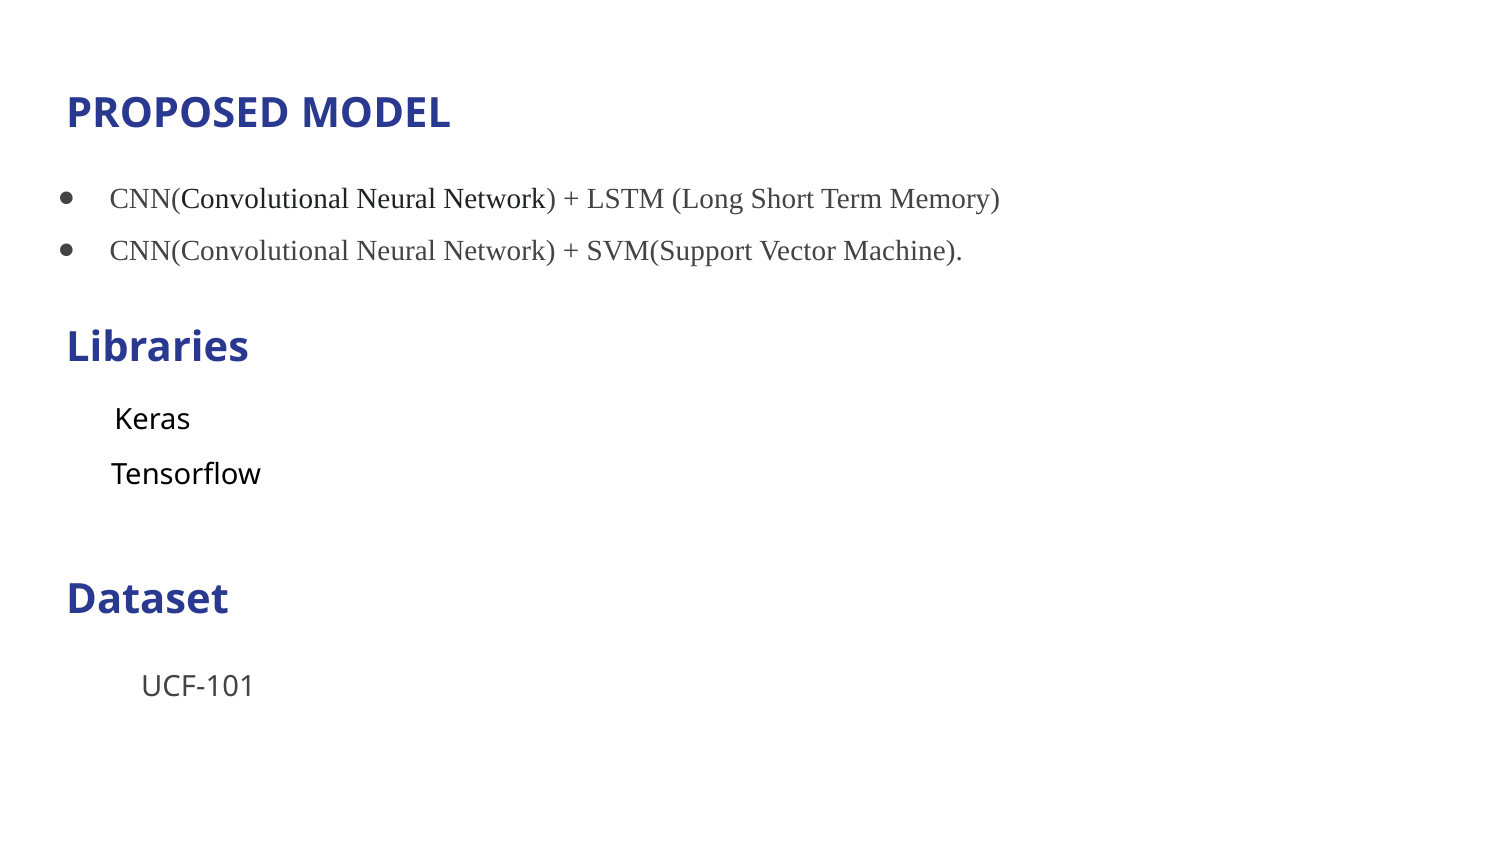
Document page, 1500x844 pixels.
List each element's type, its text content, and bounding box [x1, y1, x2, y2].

title Dataset [51, 557, 1449, 621]
title PROPOSED MODEL [51, 67, 1449, 167]
list UCF-101 [51, 646, 487, 764]
list CNN(Convolutional Neural Network) + LSTM (Long Short Term Memory) CNN(Convolutional Neural Network) + SVM(Support Vector Machine). [19, 146, 1418, 289]
text_box Libraries Keras Tensorflow [51, 304, 609, 506]
